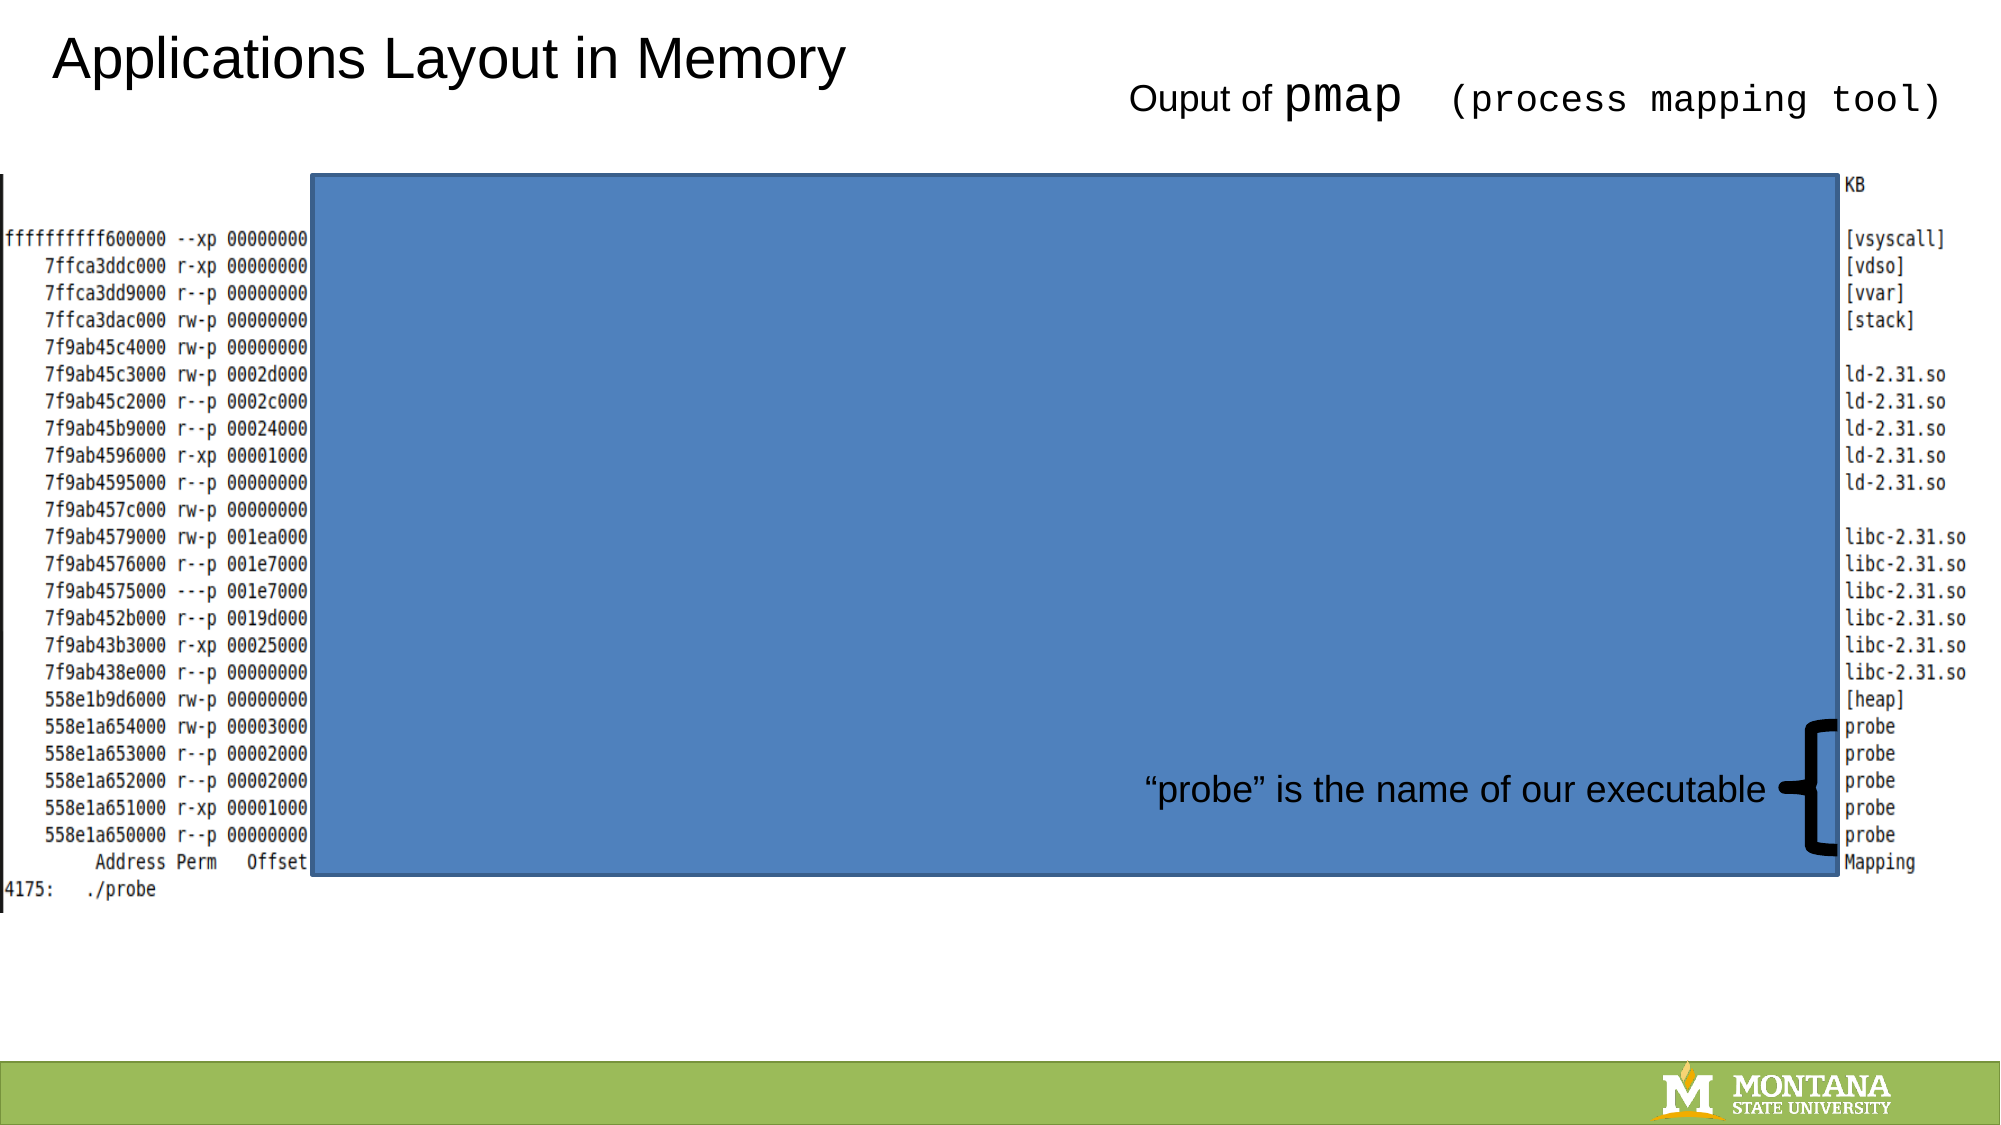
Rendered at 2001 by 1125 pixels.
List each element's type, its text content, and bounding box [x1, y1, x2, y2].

text_box Ouput of pmap (process mapping tool) [1114, 53, 1958, 129]
picture [1649, 1060, 1892, 1122]
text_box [0, 1060, 1647, 1125]
picture [0, 174, 2000, 913]
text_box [1892, 1060, 2000, 1125]
text_box Applications Layout in Memory [37, 12, 1000, 98]
